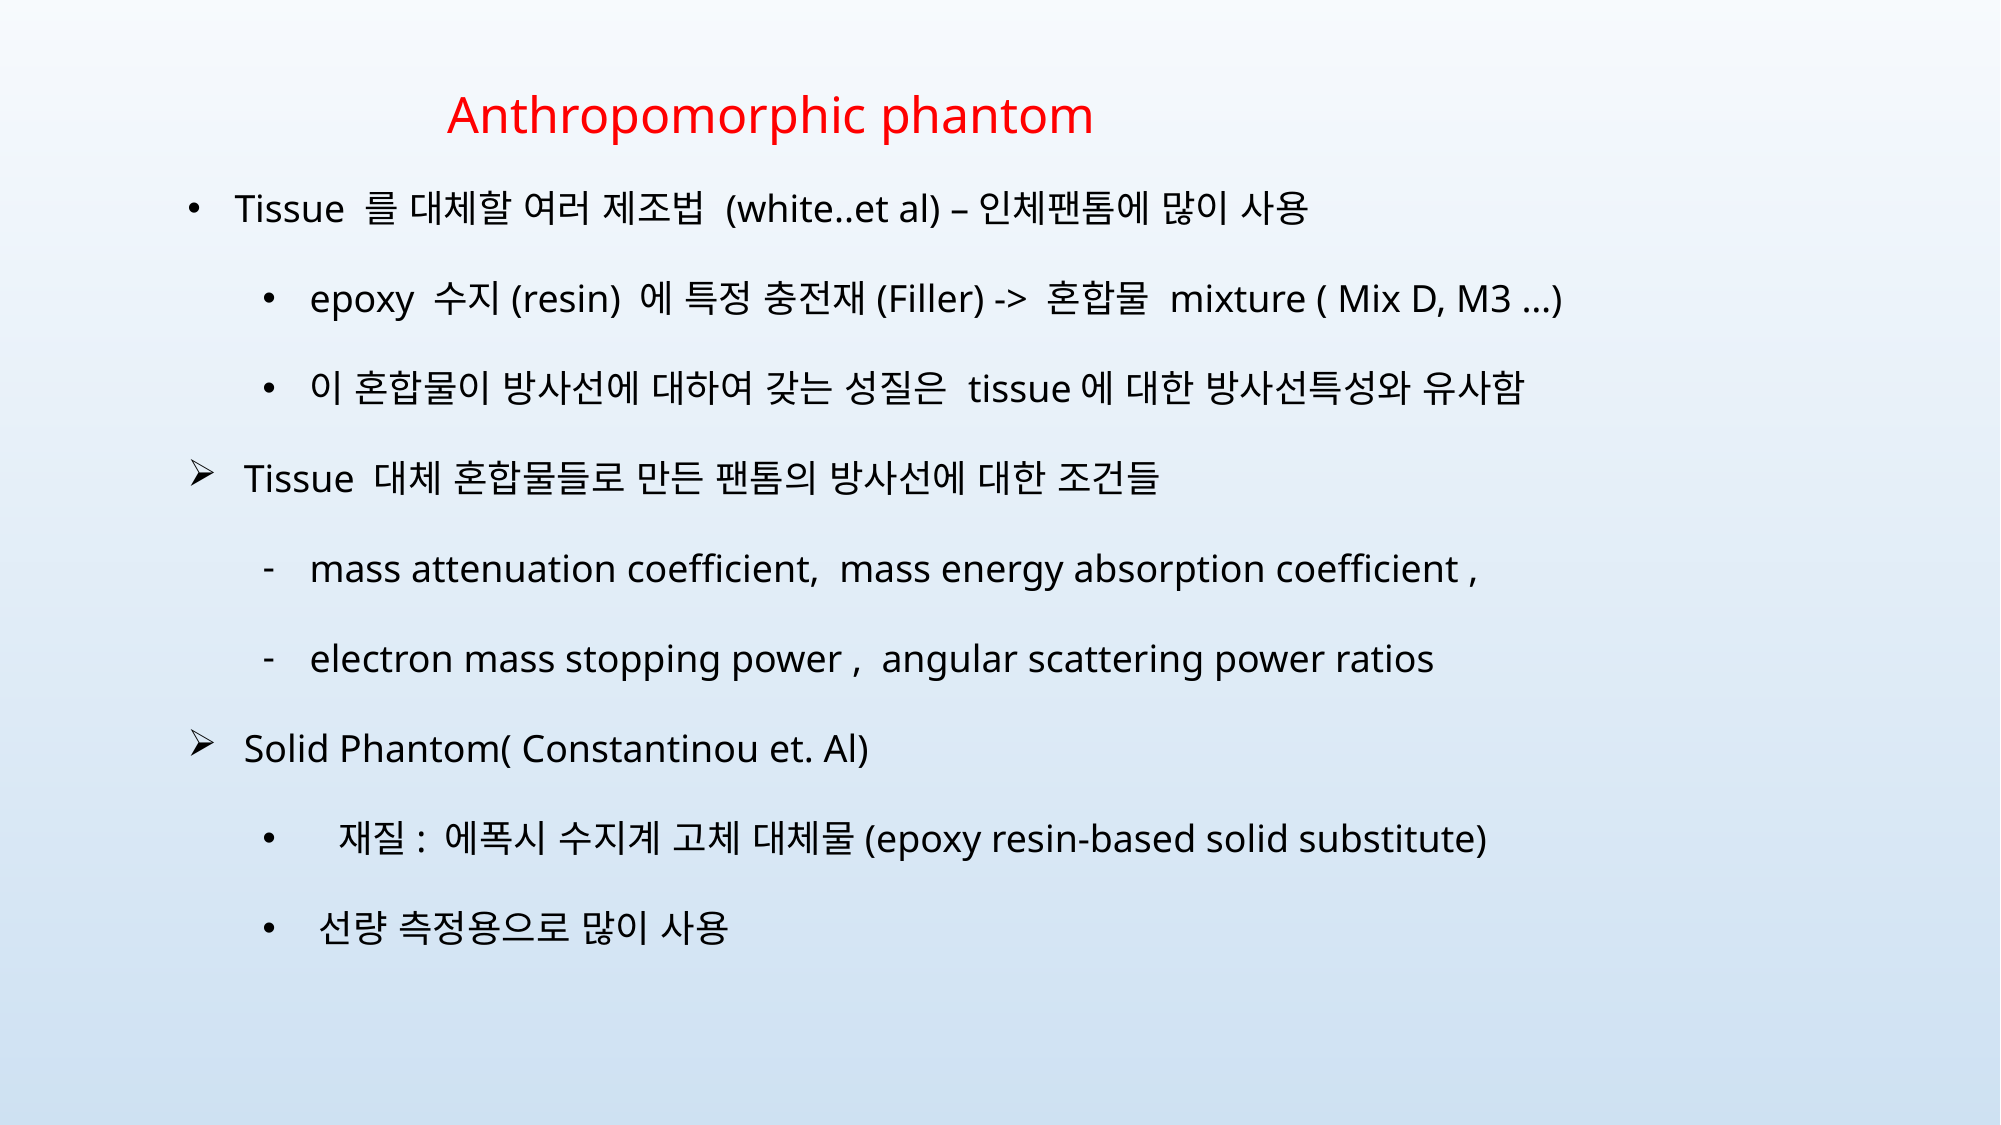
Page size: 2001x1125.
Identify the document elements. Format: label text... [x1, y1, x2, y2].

text_box Tissue 를 대체할 여러 제조법 (white..et al) –인체팬톰에 많이 사용 epoxy 수지(resin) 에 특정 충전재(Filler) -> 혼합물 mixture ( Mix D, M3 …) 이 혼합물이 방사선에 대하여 갖는 성질은 tissue에 대한 방사선특성와 유사함 Tissue 대체 혼합물들로 만든 팬톰의 방사선에 대한 조건들 mass attenuation coefﬁcient, mass energy absorption coefﬁcient , electron mass stopping power , angular scattering power ratios Solid Phantom( Constantinou et. Al) 재질: 에폭시 수지계 고체 대체물(epoxy resin-based solid substitute) 선량 측정용으로 많이 사용 [172, 132, 1713, 958]
text_box Anthropomorphic phantom [432, 15, 1124, 151]
